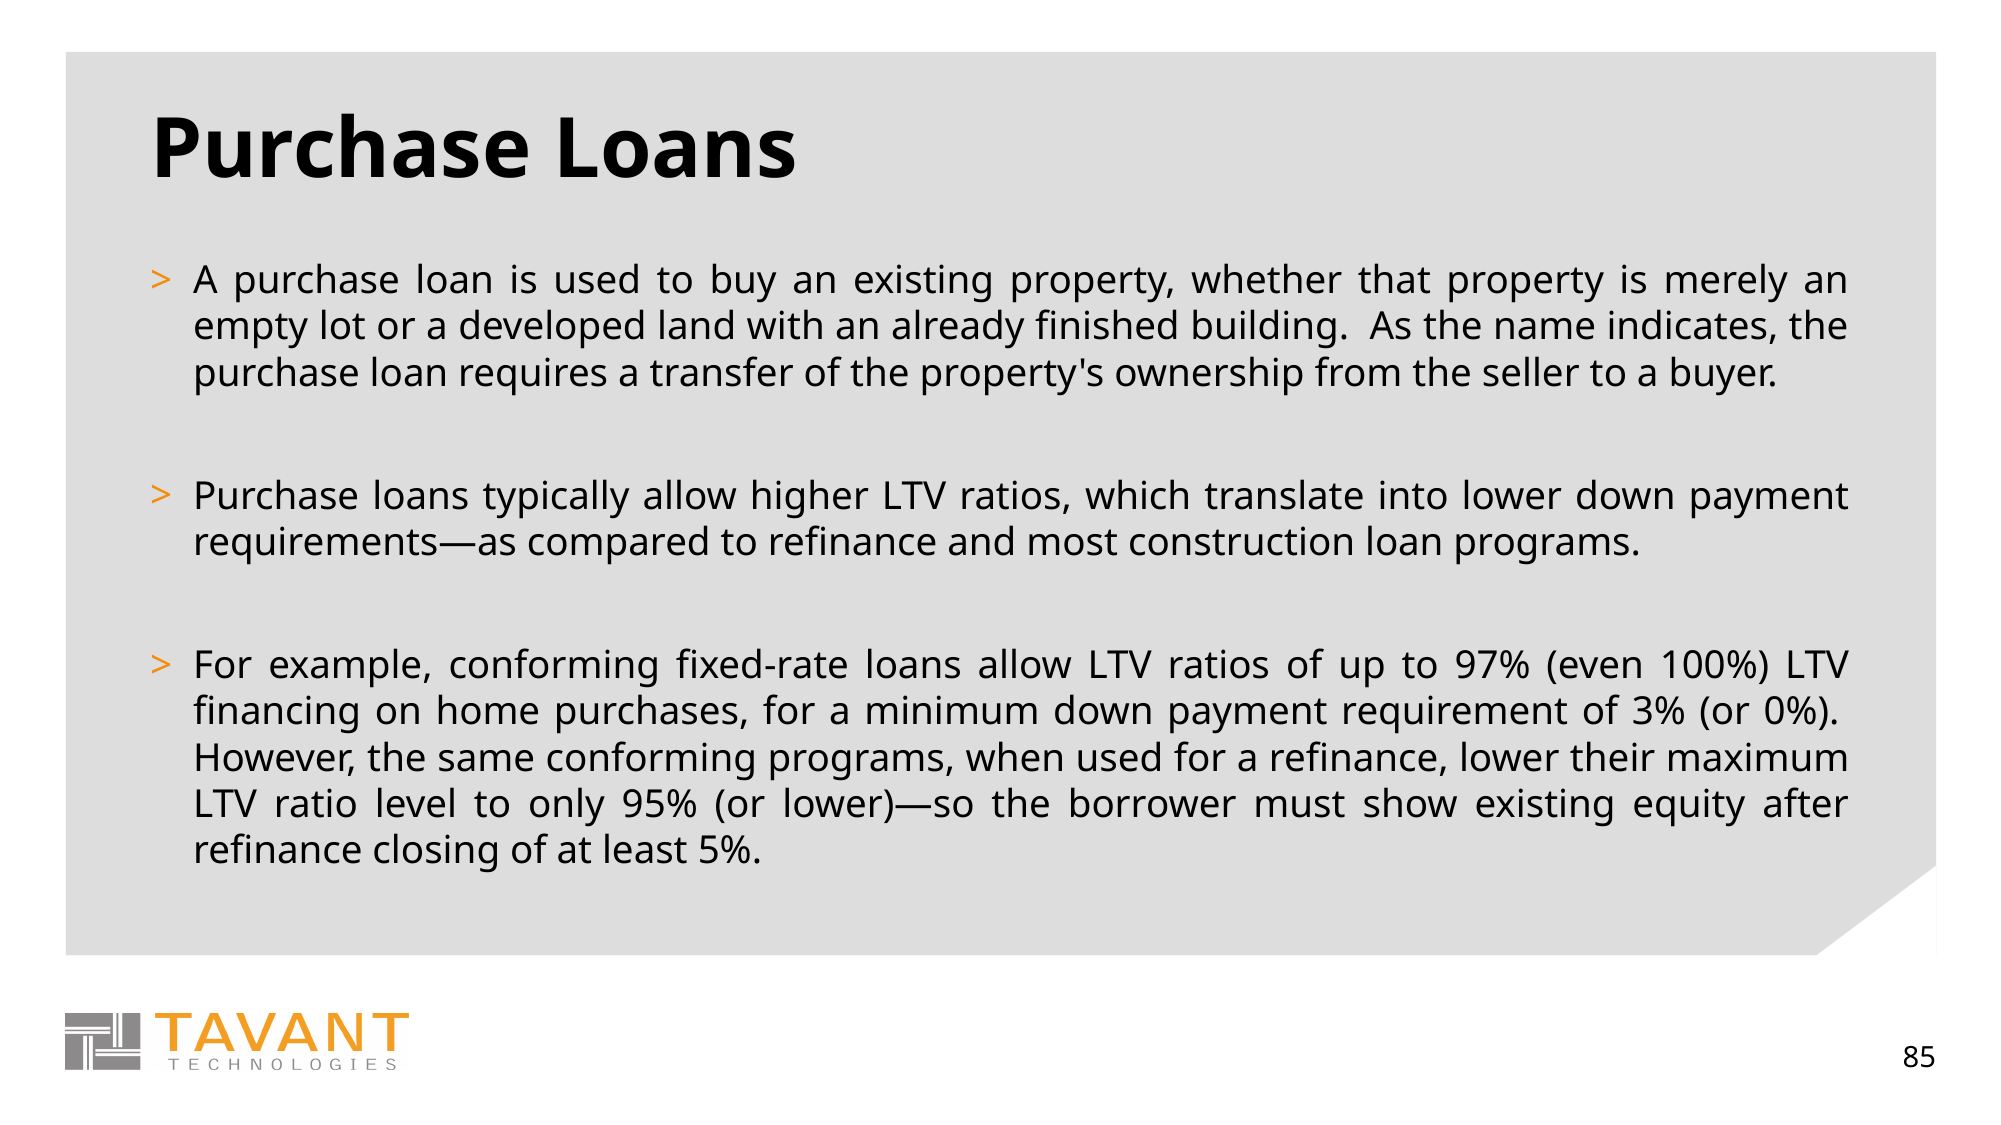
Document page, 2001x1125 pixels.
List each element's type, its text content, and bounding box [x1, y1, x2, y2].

title Purchase Loans [150, 50, 1850, 239]
picture [65, 1013, 409, 1070]
list A purchase loan is used to buy an existing property, whether that property is merely an empty lot or a developed land with an already finished building. As the name indicates, the purchase loan requires a transfer of the property's ownership from the seller to a buyer. Purchase loans typically allow higher LTV ratios, which translate into lower down payment requirements—as compared to refinance and most construction loan programs. For example, conforming fixed-rate loans allow LTV ratios of up to 97% (even 100%) LTV financing on home purchases, for a minimum down payment requirement of 3% (or 0%). However, the same conforming programs, when used for a refinance, lower their maximum LTV ratio level to only 95% (or lower)—so the borrower must show existing equity after refinance closing of at least 5%. [150, 247, 1850, 894]
slide_number 85 [1519, 1028, 1937, 1090]
